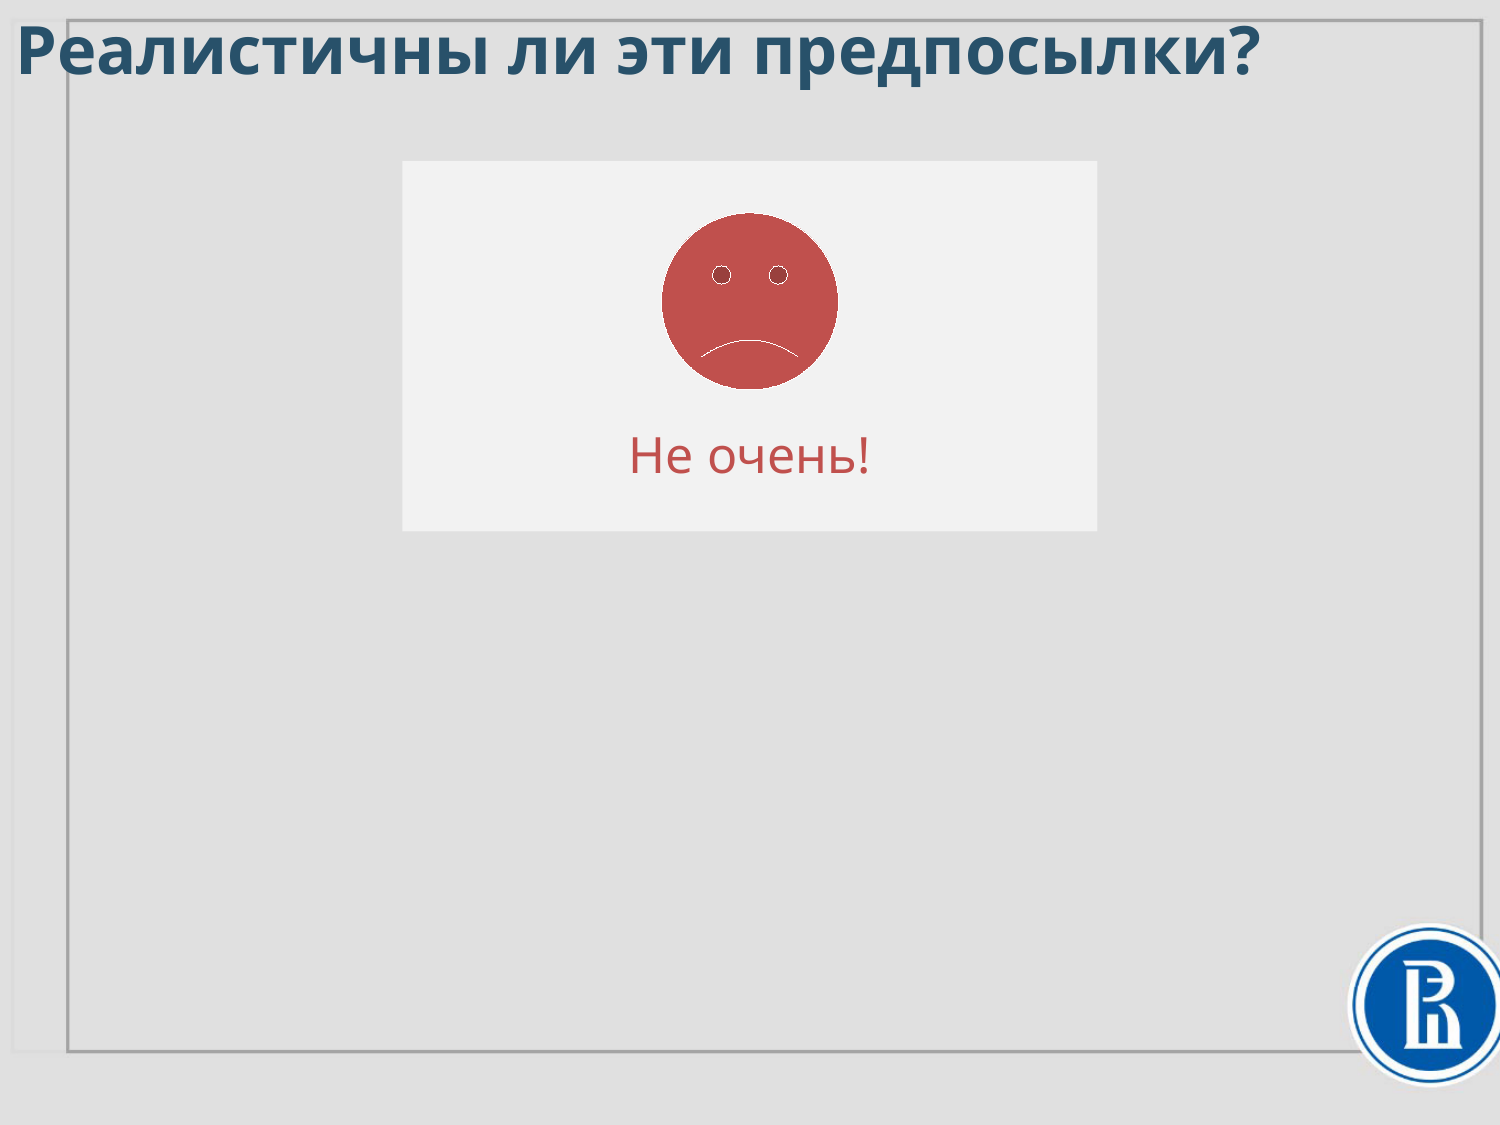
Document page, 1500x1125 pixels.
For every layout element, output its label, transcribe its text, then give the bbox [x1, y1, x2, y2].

text_box Реалистичны ли эти предпосылки? [0, 0, 1500, 102]
picture [0, 102, 1500, 1125]
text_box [402, 160, 1098, 532]
text_box [112, 137, 1435, 1012]
